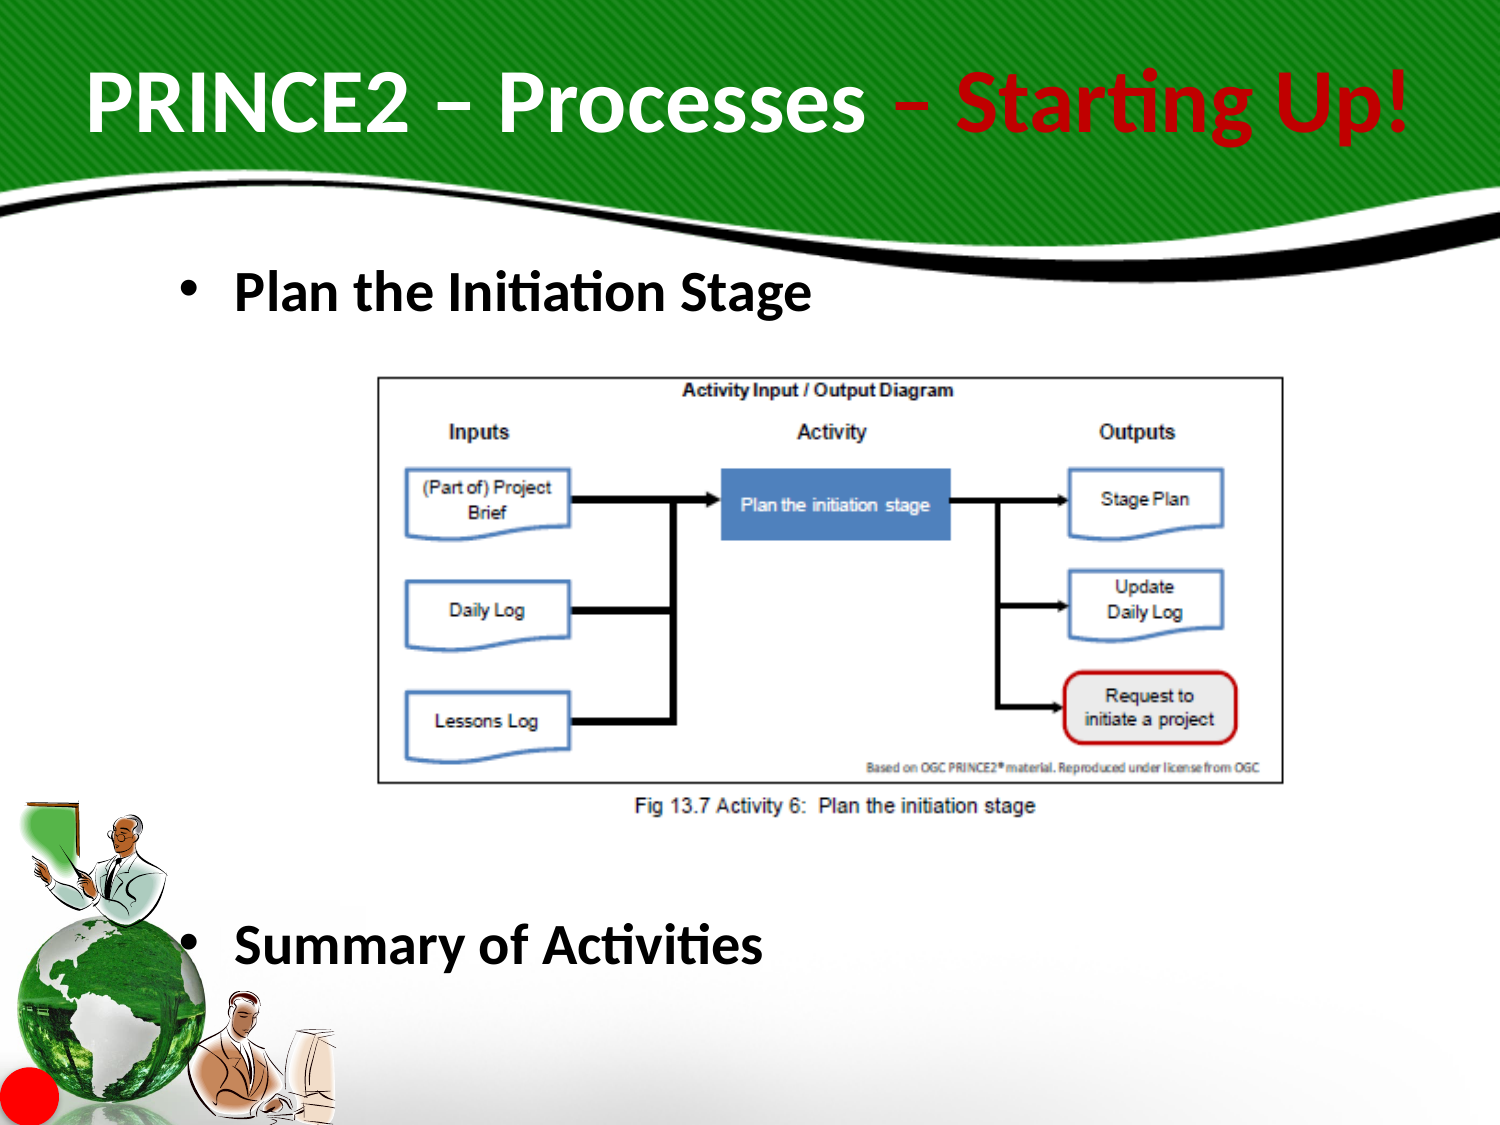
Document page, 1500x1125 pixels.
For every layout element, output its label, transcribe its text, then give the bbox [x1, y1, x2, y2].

picture [330, 355, 1318, 870]
title PRINCE2 – Processes – Starting Up! [37, 8, 1463, 183]
list Plan the Initiation Stage Summary of Activities [163, 245, 1495, 994]
picture [201, 1034, 220, 1046]
picture [275, 1095, 290, 1104]
picture [268, 1115, 294, 1119]
picture [0, 1105, 17, 1125]
picture [235, 998, 243, 1003]
picture [259, 1100, 268, 1110]
picture [259, 1048, 266, 1055]
picture [142, 905, 154, 918]
picture [0, 0, 1500, 1125]
picture [272, 1118, 308, 1125]
picture [47, 865, 78, 887]
picture [128, 854, 137, 861]
